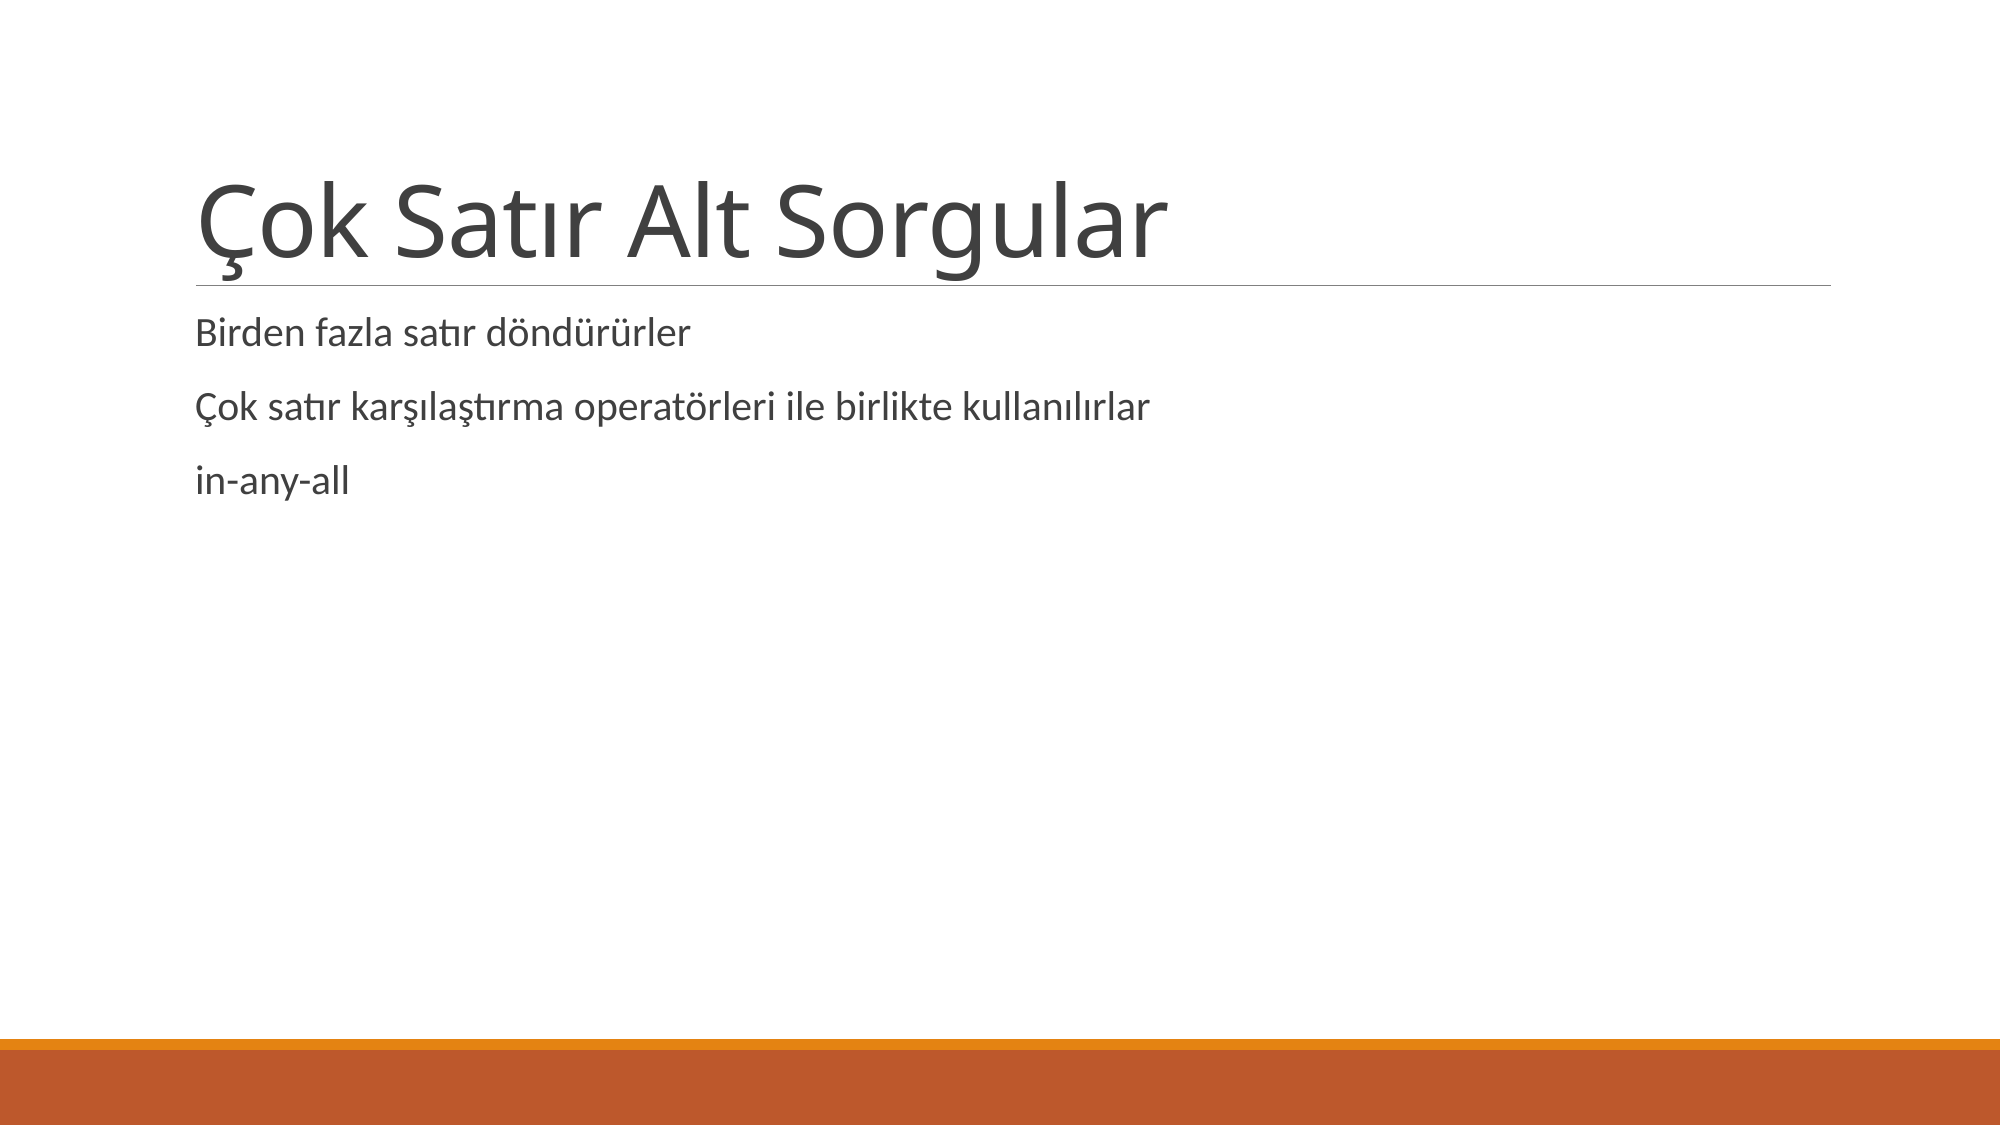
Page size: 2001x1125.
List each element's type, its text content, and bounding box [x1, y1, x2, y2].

title Çok Satır Alt Sorgular [180, 47, 1830, 285]
list Birden fazla satır döndürürler Çok satır karşılaştırma operatörleri ile birlikte kullanılırlar in-any-all [180, 302, 1830, 963]
